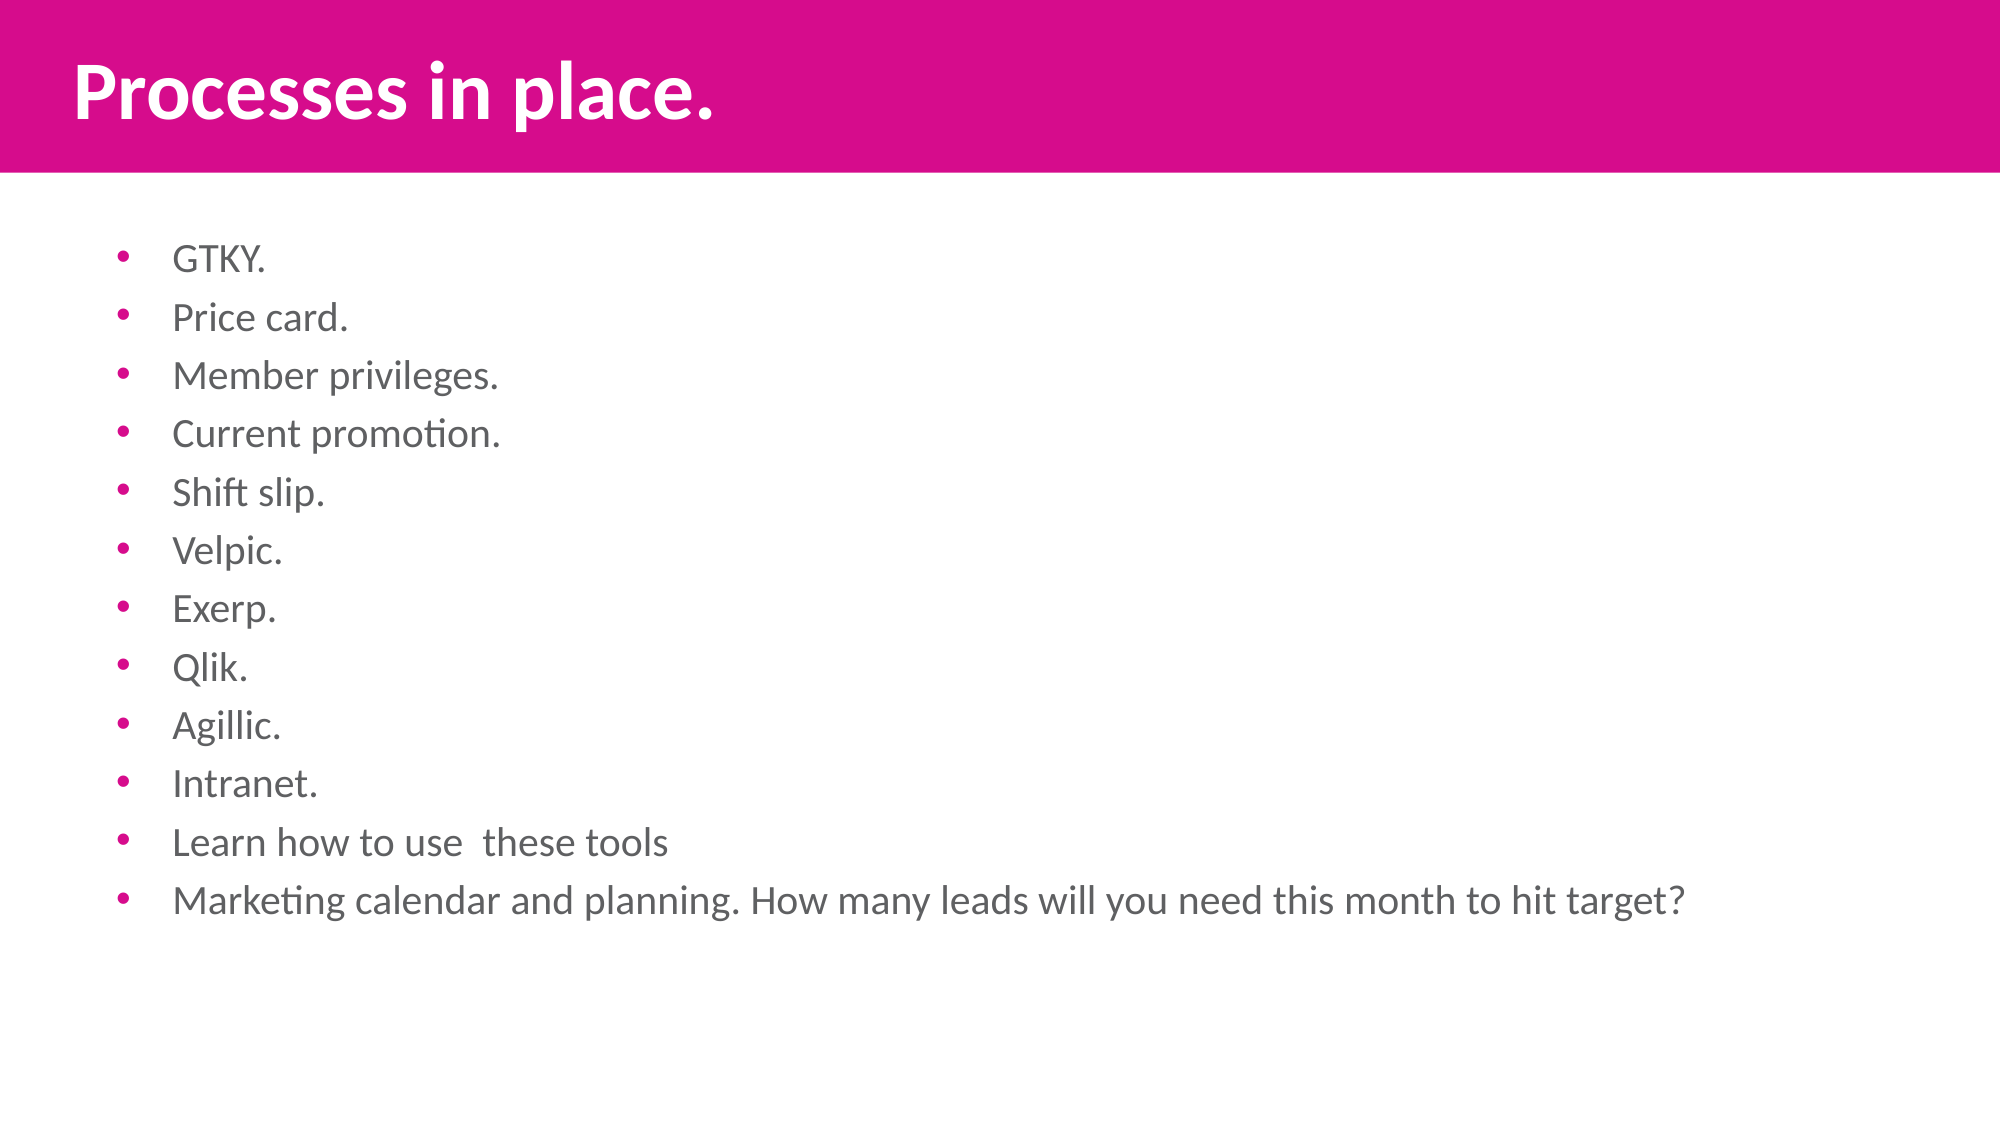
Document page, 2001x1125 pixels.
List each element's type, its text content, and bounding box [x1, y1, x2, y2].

list Processes in place. [0, 0, 2000, 173]
list GTKY. Price card. Member privileges. Current promotion. Shift slip. Velpic. Exerp. Qlik. Agillic. Intranet. Learn how to use these tools Marketing calendar and planning. How many leads will you need this month to hit target? [100, 223, 1900, 902]
